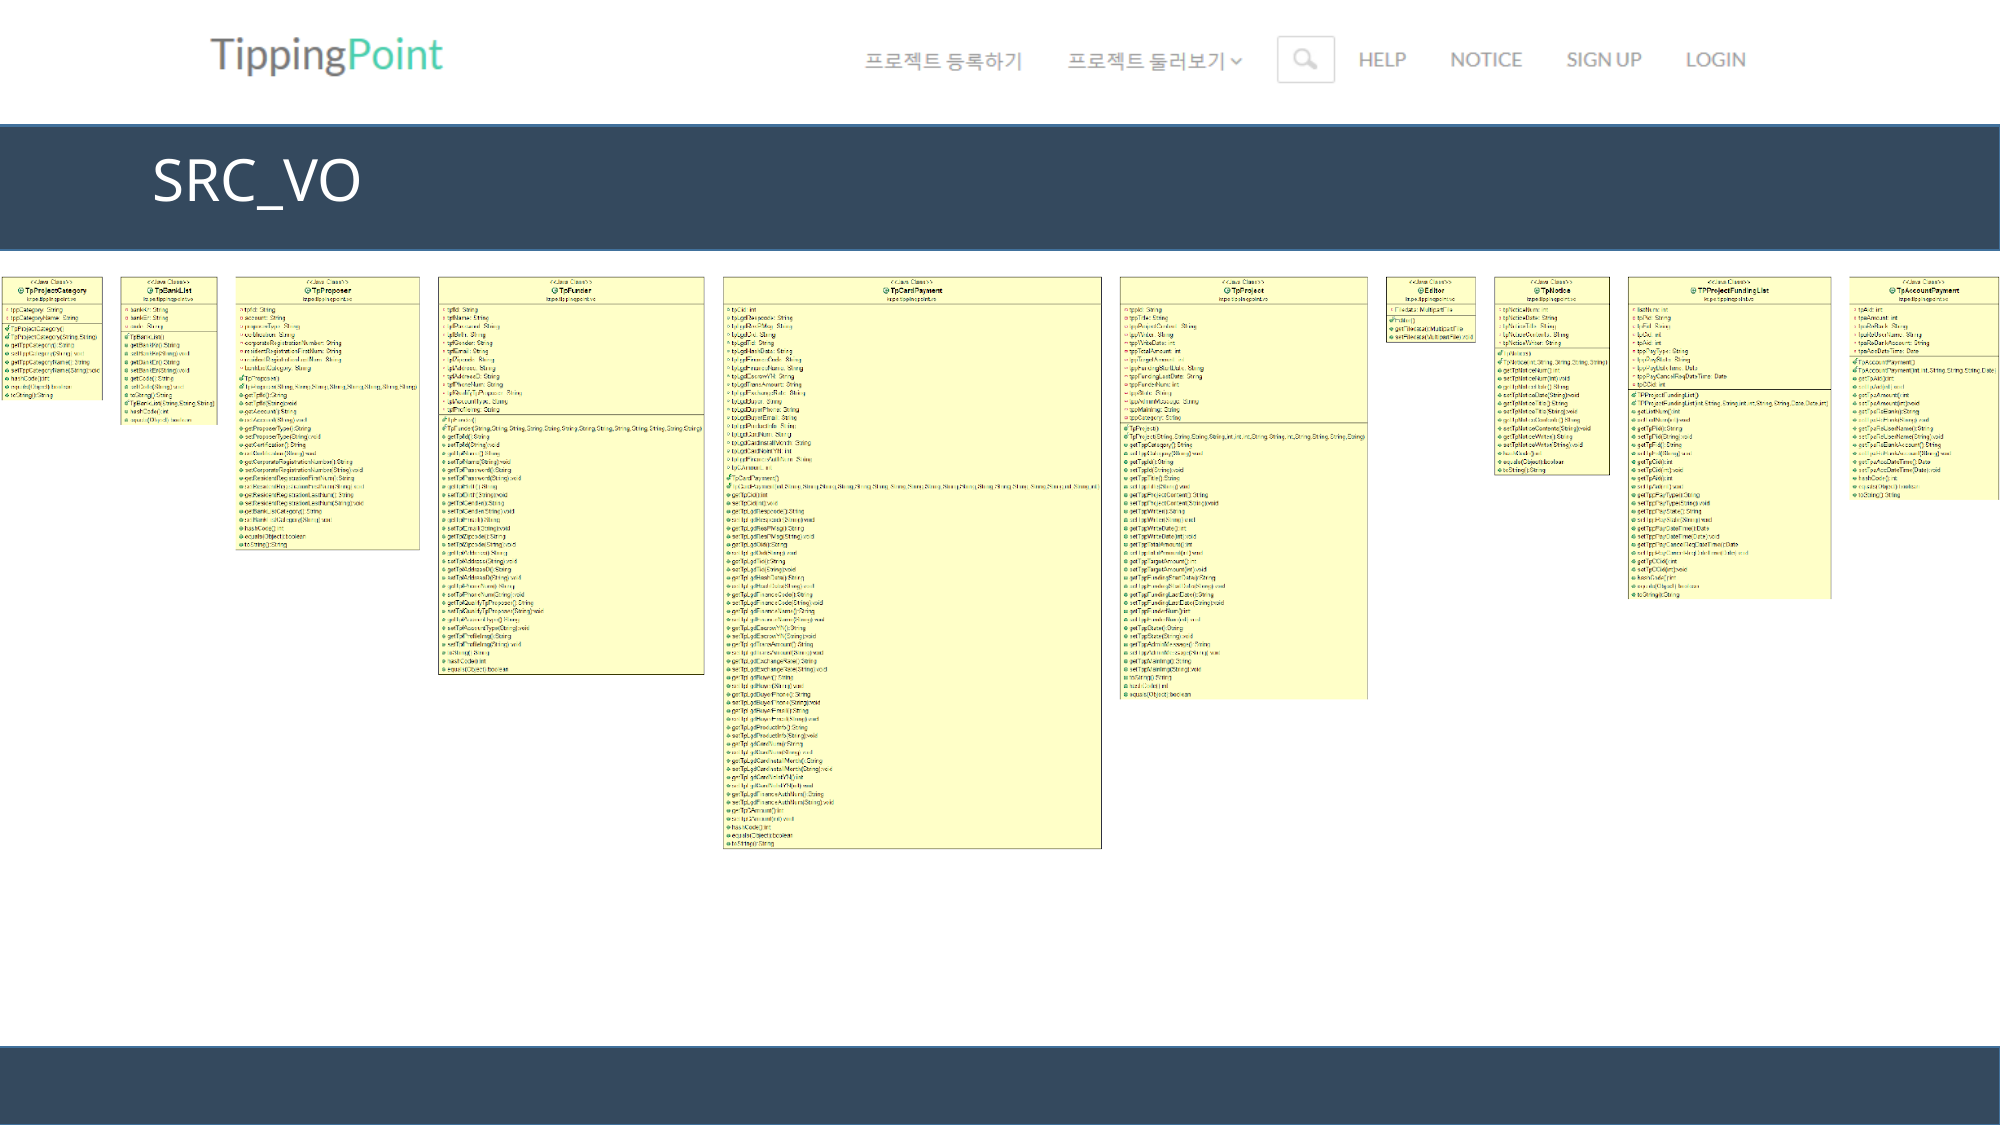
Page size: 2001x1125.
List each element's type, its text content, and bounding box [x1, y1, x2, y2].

picture [161, 18, 1830, 103]
text_box [0, 1047, 2000, 1125]
text_box [0, 125, 2000, 251]
text_box SRC_VO [137, 145, 1863, 220]
picture [0, 275, 2000, 850]
